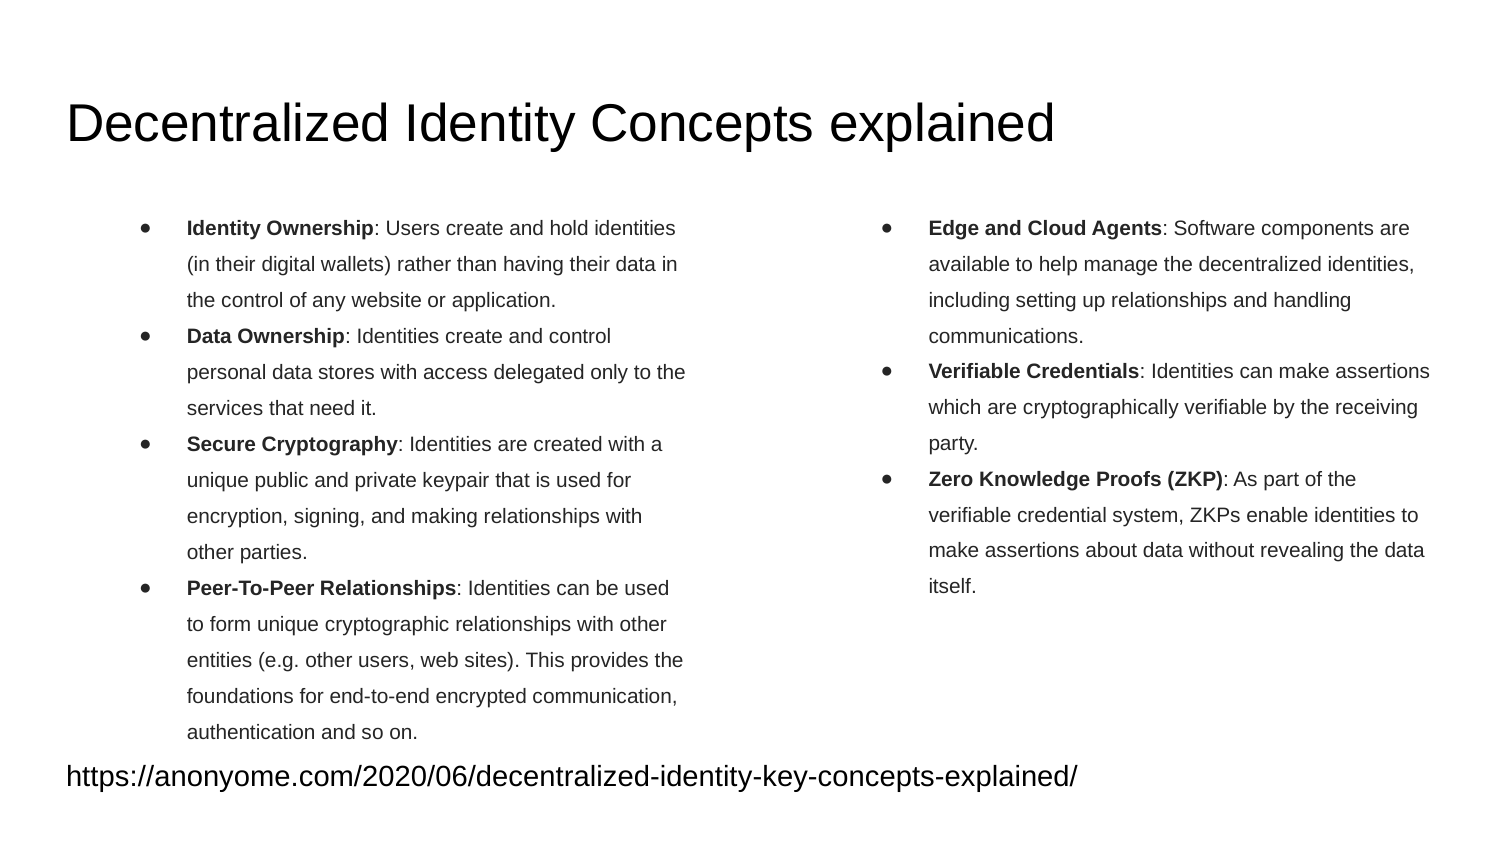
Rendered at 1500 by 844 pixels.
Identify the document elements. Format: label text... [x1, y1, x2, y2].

text_box https://anonyome.com/2020/06/decentralized-identity-key-concepts-explained/ [51, 742, 1220, 808]
title Decentralized Identity Concepts explained [51, 72, 1449, 167]
list Edge and Cloud Agents: Software components are available to help manage the decentralized identities, including setting up relationships and handling communications. Verifiable Credentials: Identities can make assertions which are cryptographically verifiable by the receiving party. Zero Knowledge Proofs (ZKP): As part of the verifiable credential system, ZKPs enable identities to make assertions about data without revealing the data itself. [792, 189, 1449, 750]
list Identity Ownership: Users create and hold identities (in their digital wallets) rather than having their data in the control of any website or application. Data Ownership: Identities create and control personal data stores with access delegated only to the services that need it. Secure Cryptography: Identities are created with a unique public and private keypair that is used for encryption, signing, and making relationships with other parties. Peer-To-Peer Relationships: Identities can be used to form unique cryptographic relationships with other entities (e.g. other users, web sites). This provides the foundations for end-to-end encrypted communication, authentication and so on. [51, 189, 708, 742]
